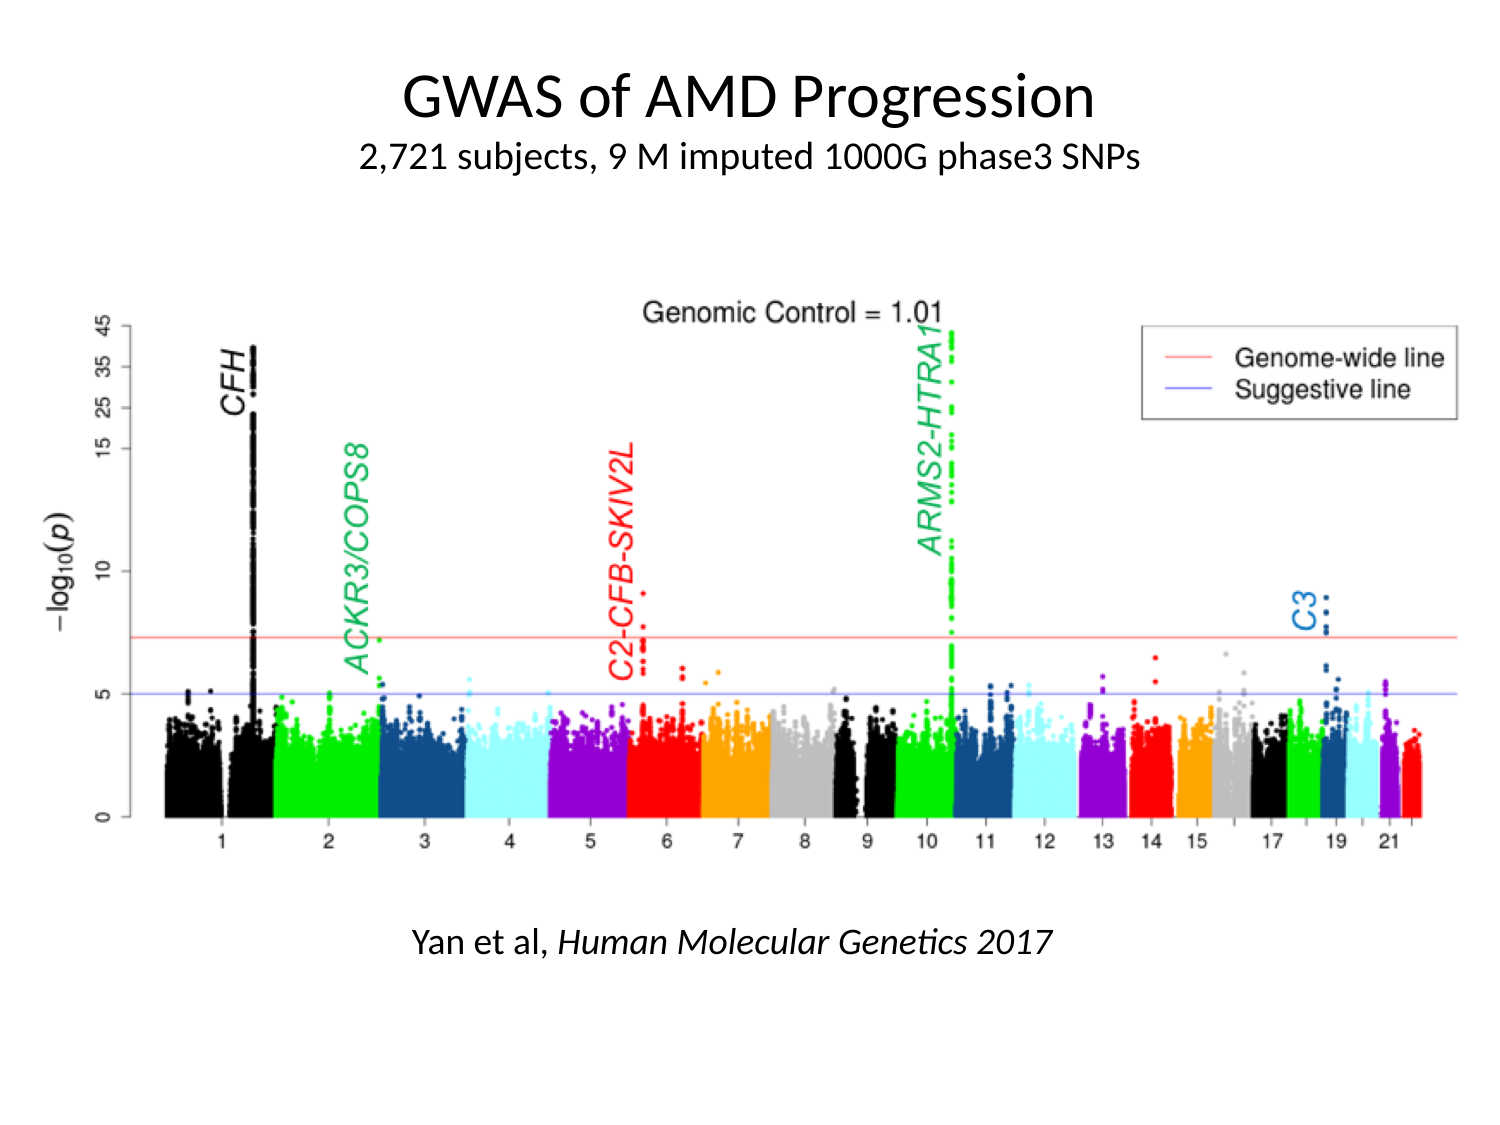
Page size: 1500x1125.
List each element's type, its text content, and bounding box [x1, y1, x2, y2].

text_box Yan et al, Human Molecular Genetics 2017 [397, 910, 1103, 970]
title GWAS of AMD Progression 2,721 subjects, 9 M imputed 1000G phase3 SNPs [75, 45, 1425, 233]
picture [0, 282, 1500, 861]
